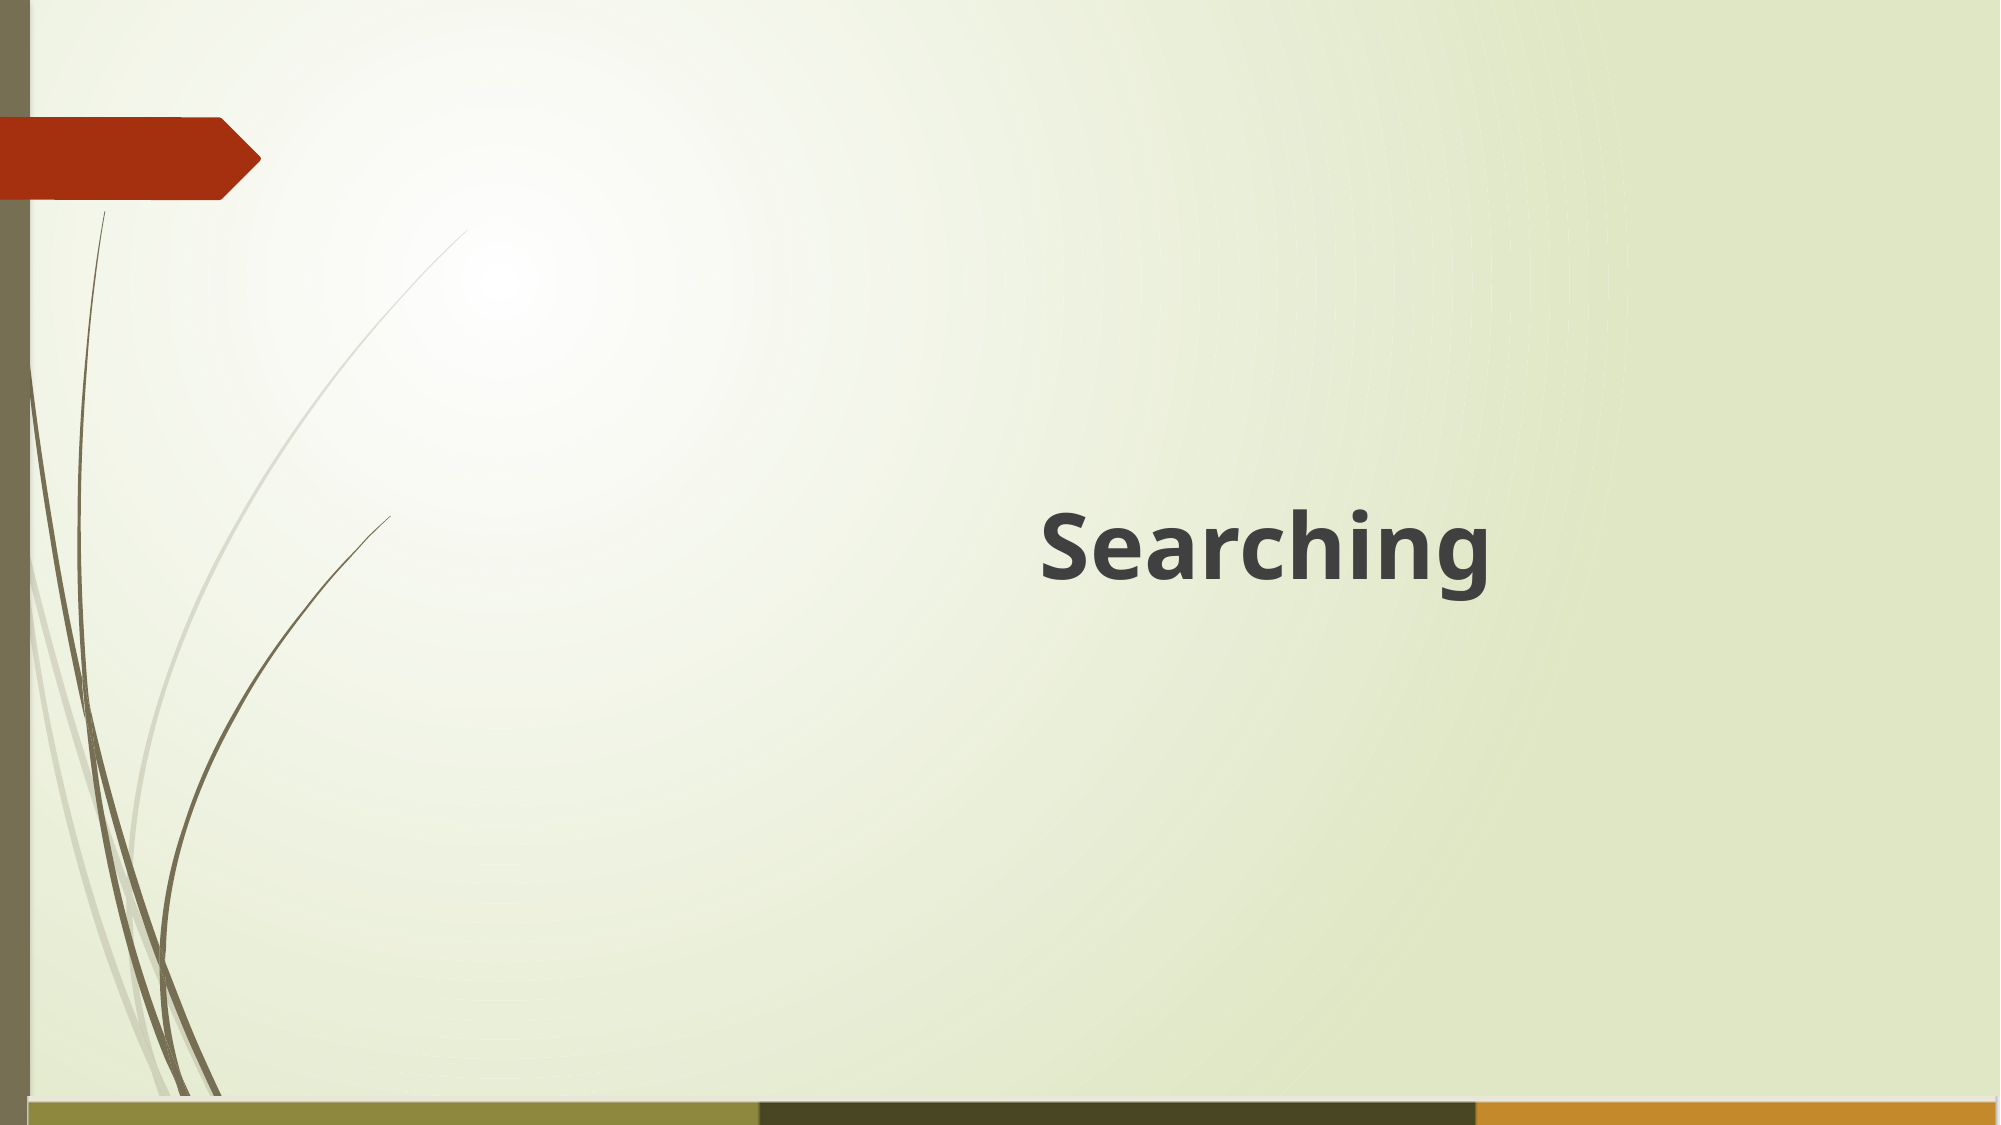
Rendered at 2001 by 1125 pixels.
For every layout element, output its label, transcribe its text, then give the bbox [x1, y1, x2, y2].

picture [27, 1096, 2000, 1125]
list Searching [424, 350, 1888, 970]
